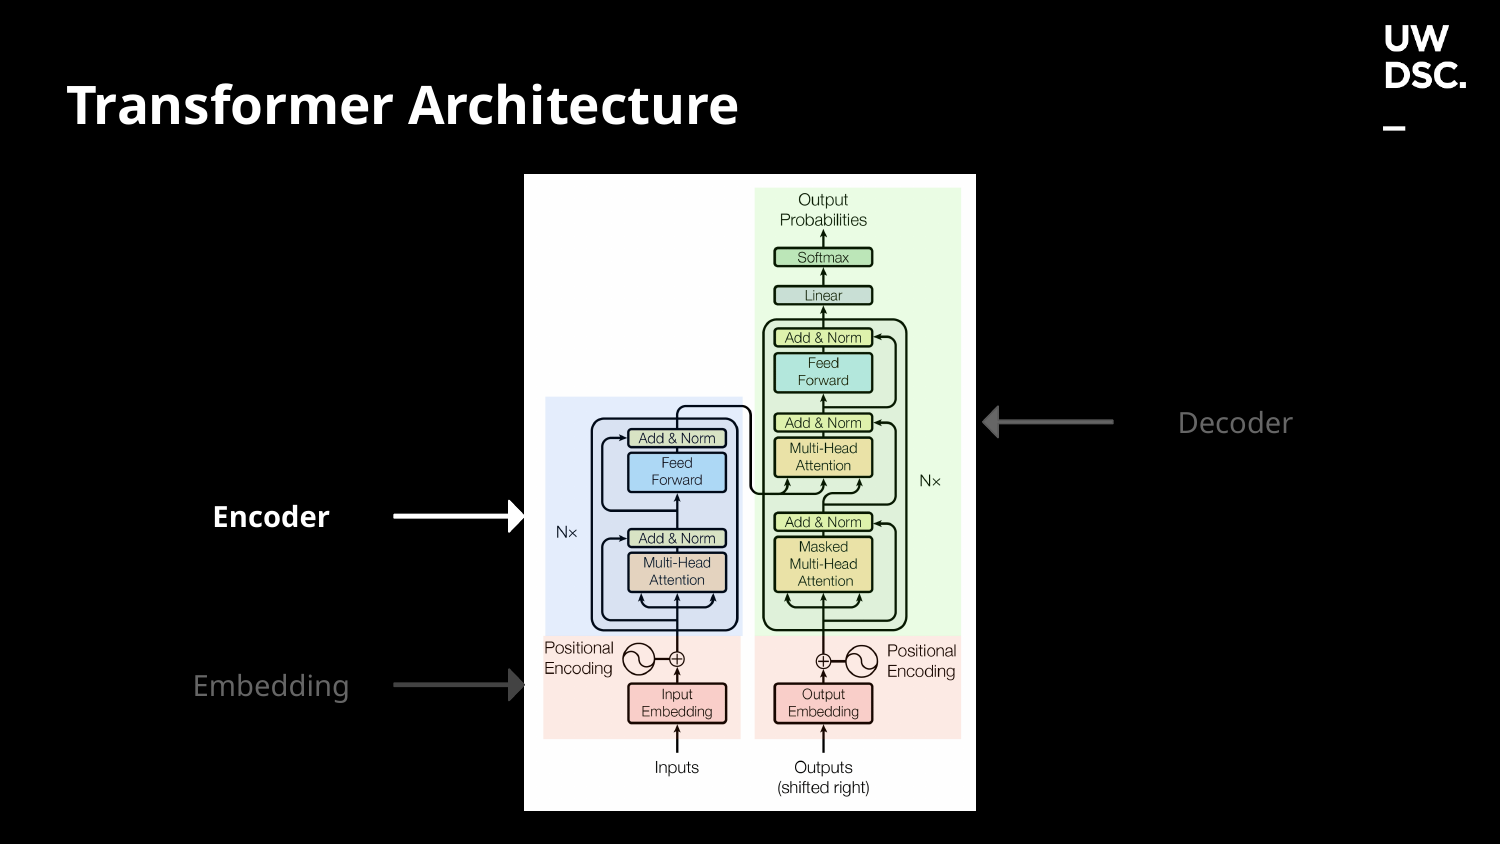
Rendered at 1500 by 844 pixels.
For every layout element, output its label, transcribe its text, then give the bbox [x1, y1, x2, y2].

text_box [394, 669, 518, 701]
text_box Embedding [148, 651, 394, 717]
text_box Transformer Architecture [51, 56, 1344, 151]
picture [524, 174, 976, 811]
text_box Encoder [148, 483, 394, 549]
text_box [394, 500, 518, 532]
picture [1349, 0, 1500, 151]
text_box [754, 187, 1359, 637]
